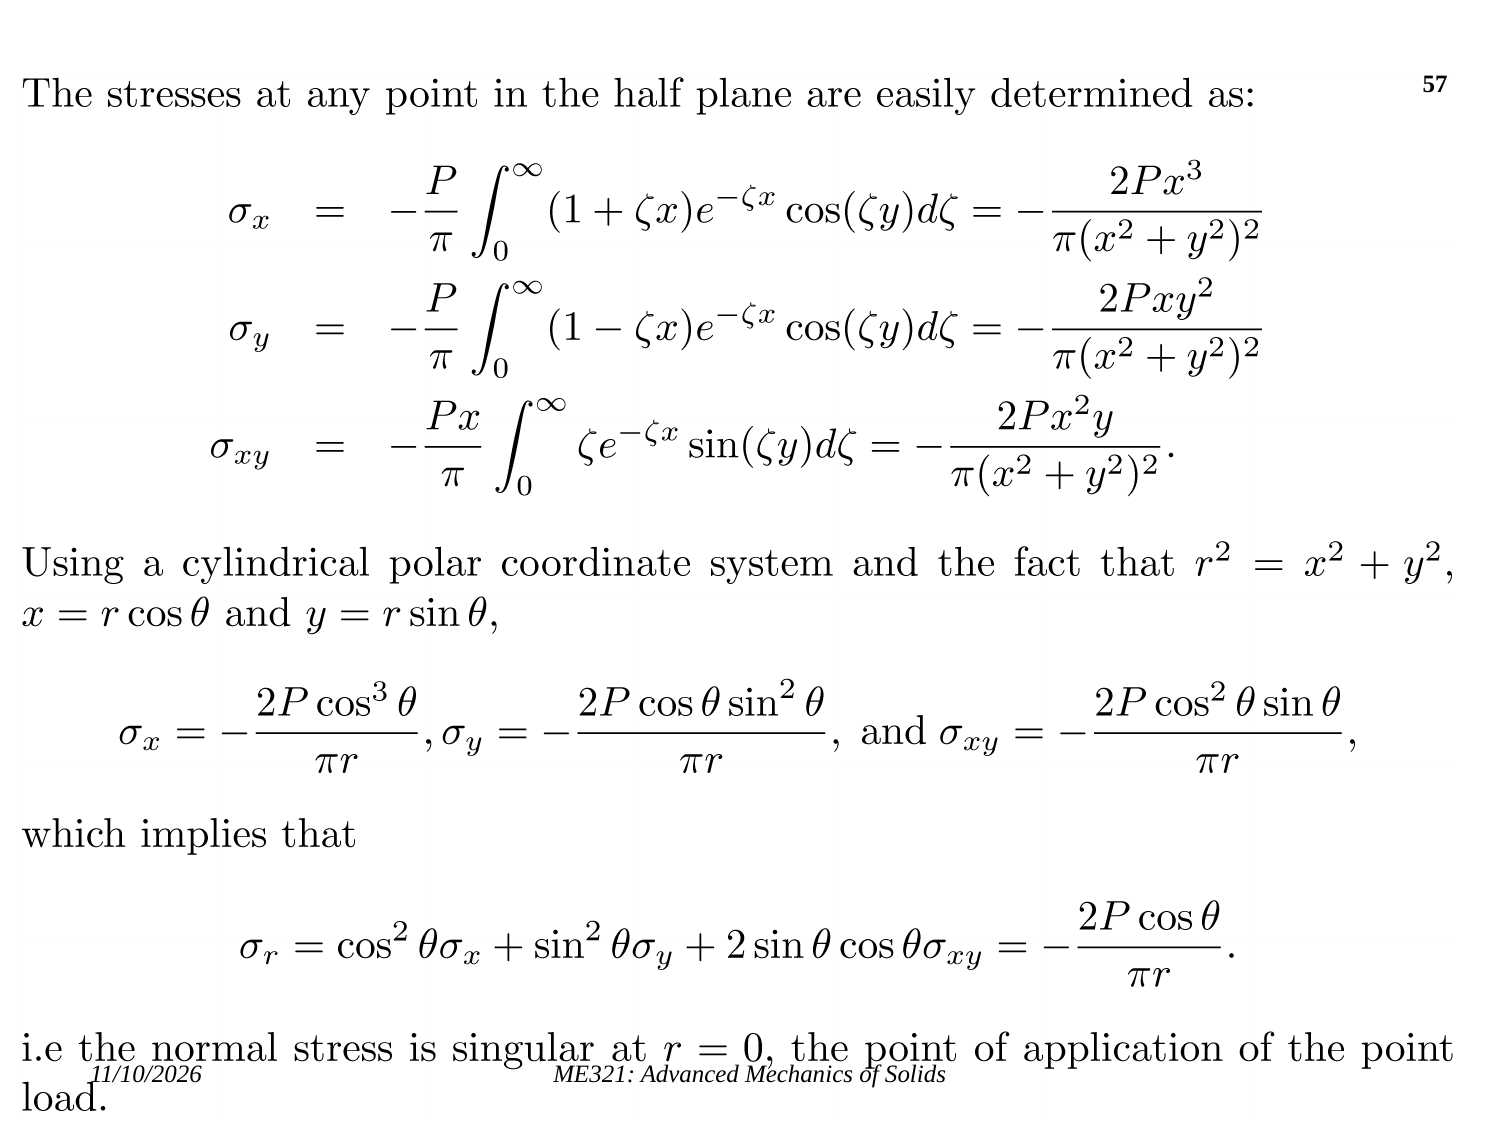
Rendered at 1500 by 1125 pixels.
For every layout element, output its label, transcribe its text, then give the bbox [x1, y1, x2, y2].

picture [18, 74, 1453, 1113]
slide_number 57 [1387, 50, 1463, 116]
